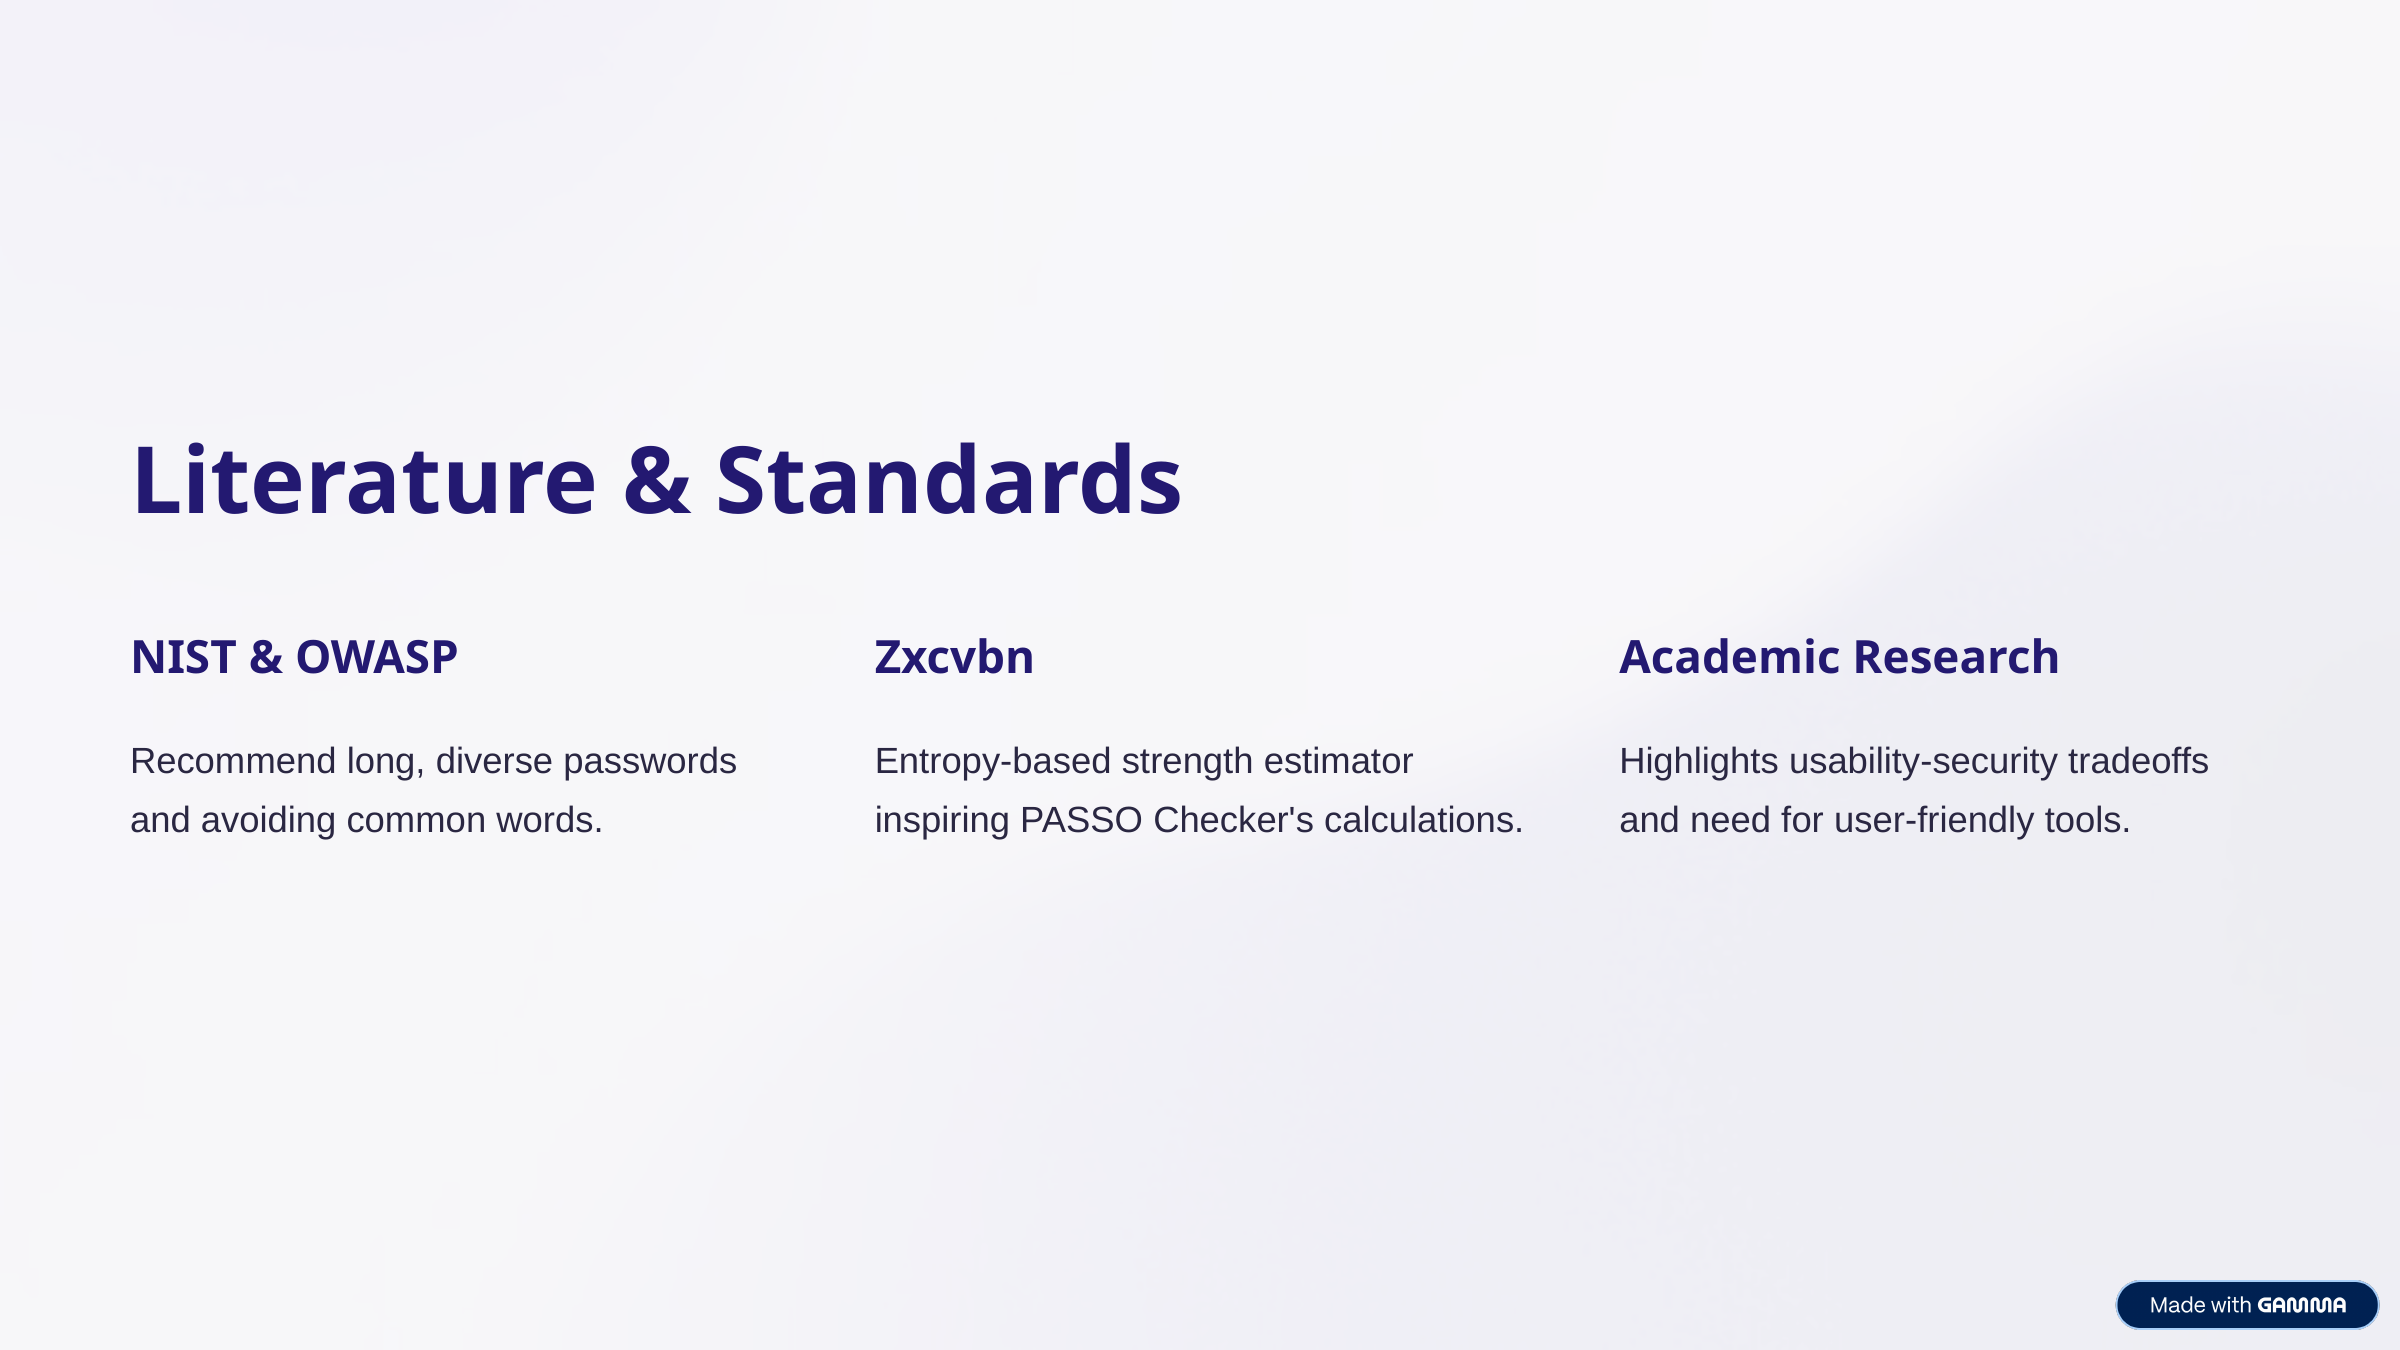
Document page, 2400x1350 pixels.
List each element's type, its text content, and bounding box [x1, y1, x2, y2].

text_box Zxcvbn [874, 625, 1340, 684]
text_box Entropy-based strength estimator inspiring PASSO Checker's calculations. [874, 721, 1528, 900]
text_box Literature & Standards [130, 416, 1124, 533]
text_box NIST & OWASP [130, 625, 596, 684]
picture [2106, 1271, 2389, 1339]
text_box Highlights usability-security tradeoffs and need for user-friendly tools. [1619, 721, 2272, 841]
text_box Academic Research [1619, 625, 2085, 684]
text_box Recommend long, diverse passwords and avoiding common words. [130, 721, 783, 841]
